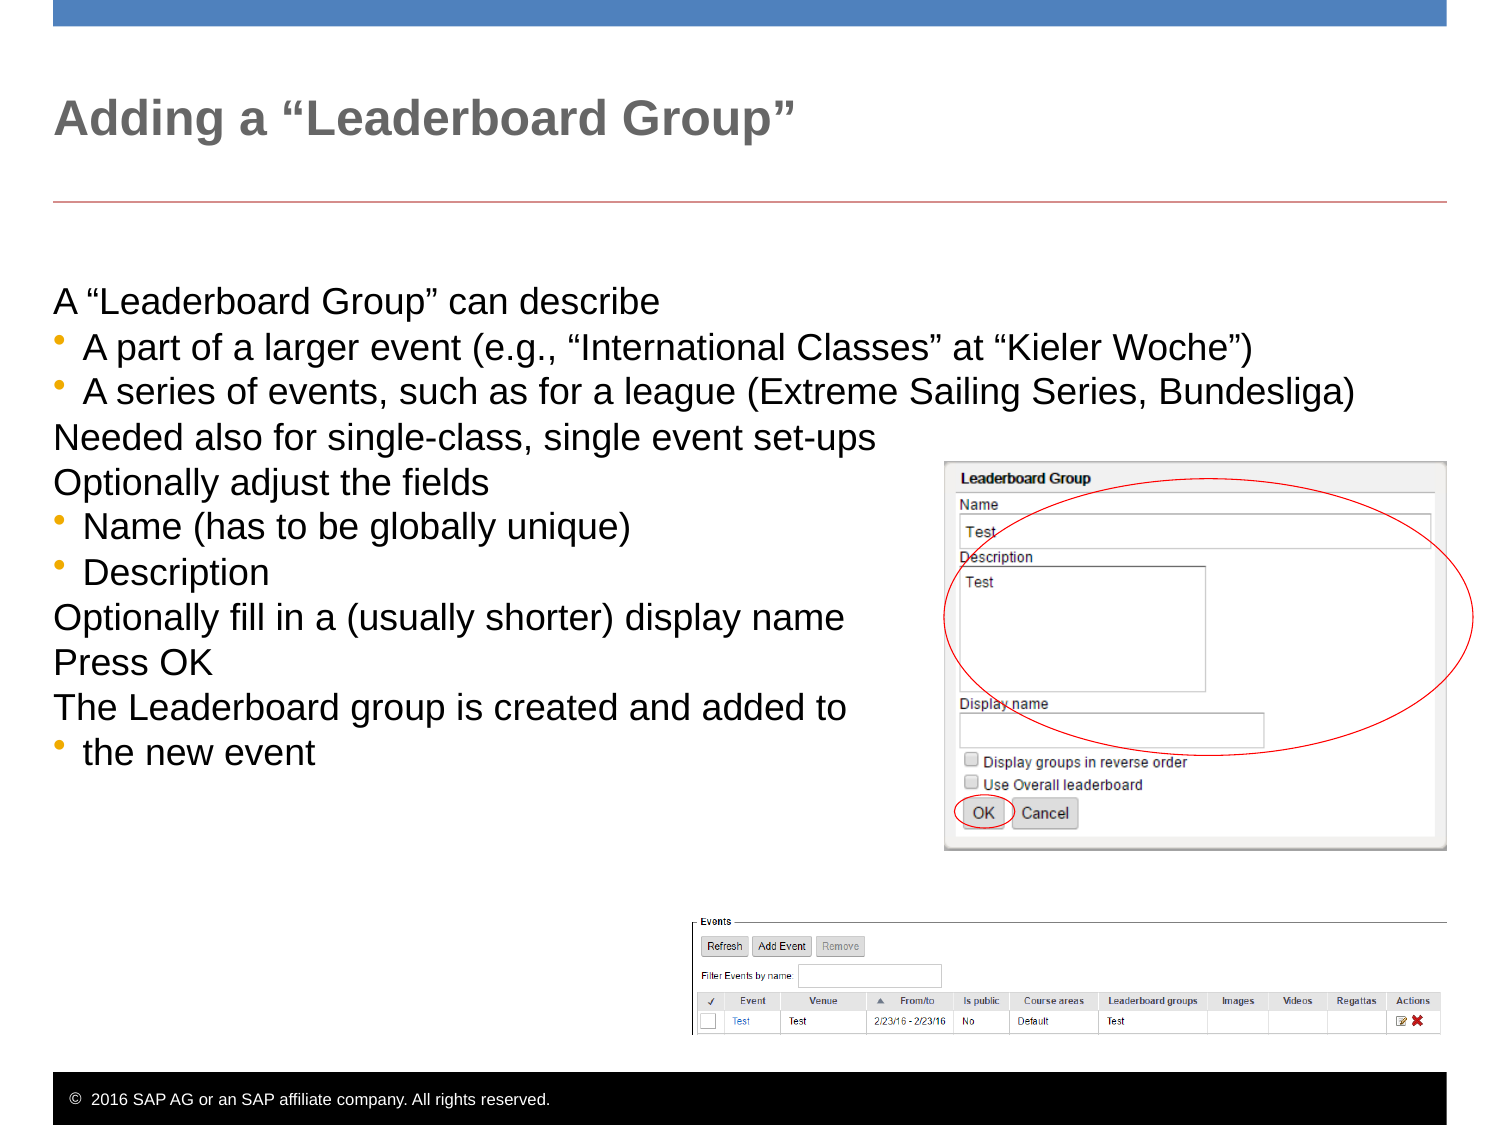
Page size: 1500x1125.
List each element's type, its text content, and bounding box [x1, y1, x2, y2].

text_box [1452, 563, 1474, 672]
text_box A “Leaderboard Group” can describe A part of a larger event (e.g., “International Classes” at “Kieler Woche”) A series of events, such as for a league (Extreme Sailing Series, Bundesliga) Needed also for single-class, single event set-ups Optionally adjust the fields Name (has to be globally unique) Description Optionally fill in a (usually shorter) display name Press OK The Leaderboard group is created and added to the new event [53, 277, 1447, 907]
picture [690, 915, 1447, 1035]
text_box Adding a “Leaderboard Group” [53, 53, 1447, 178]
picture [944, 461, 1447, 851]
